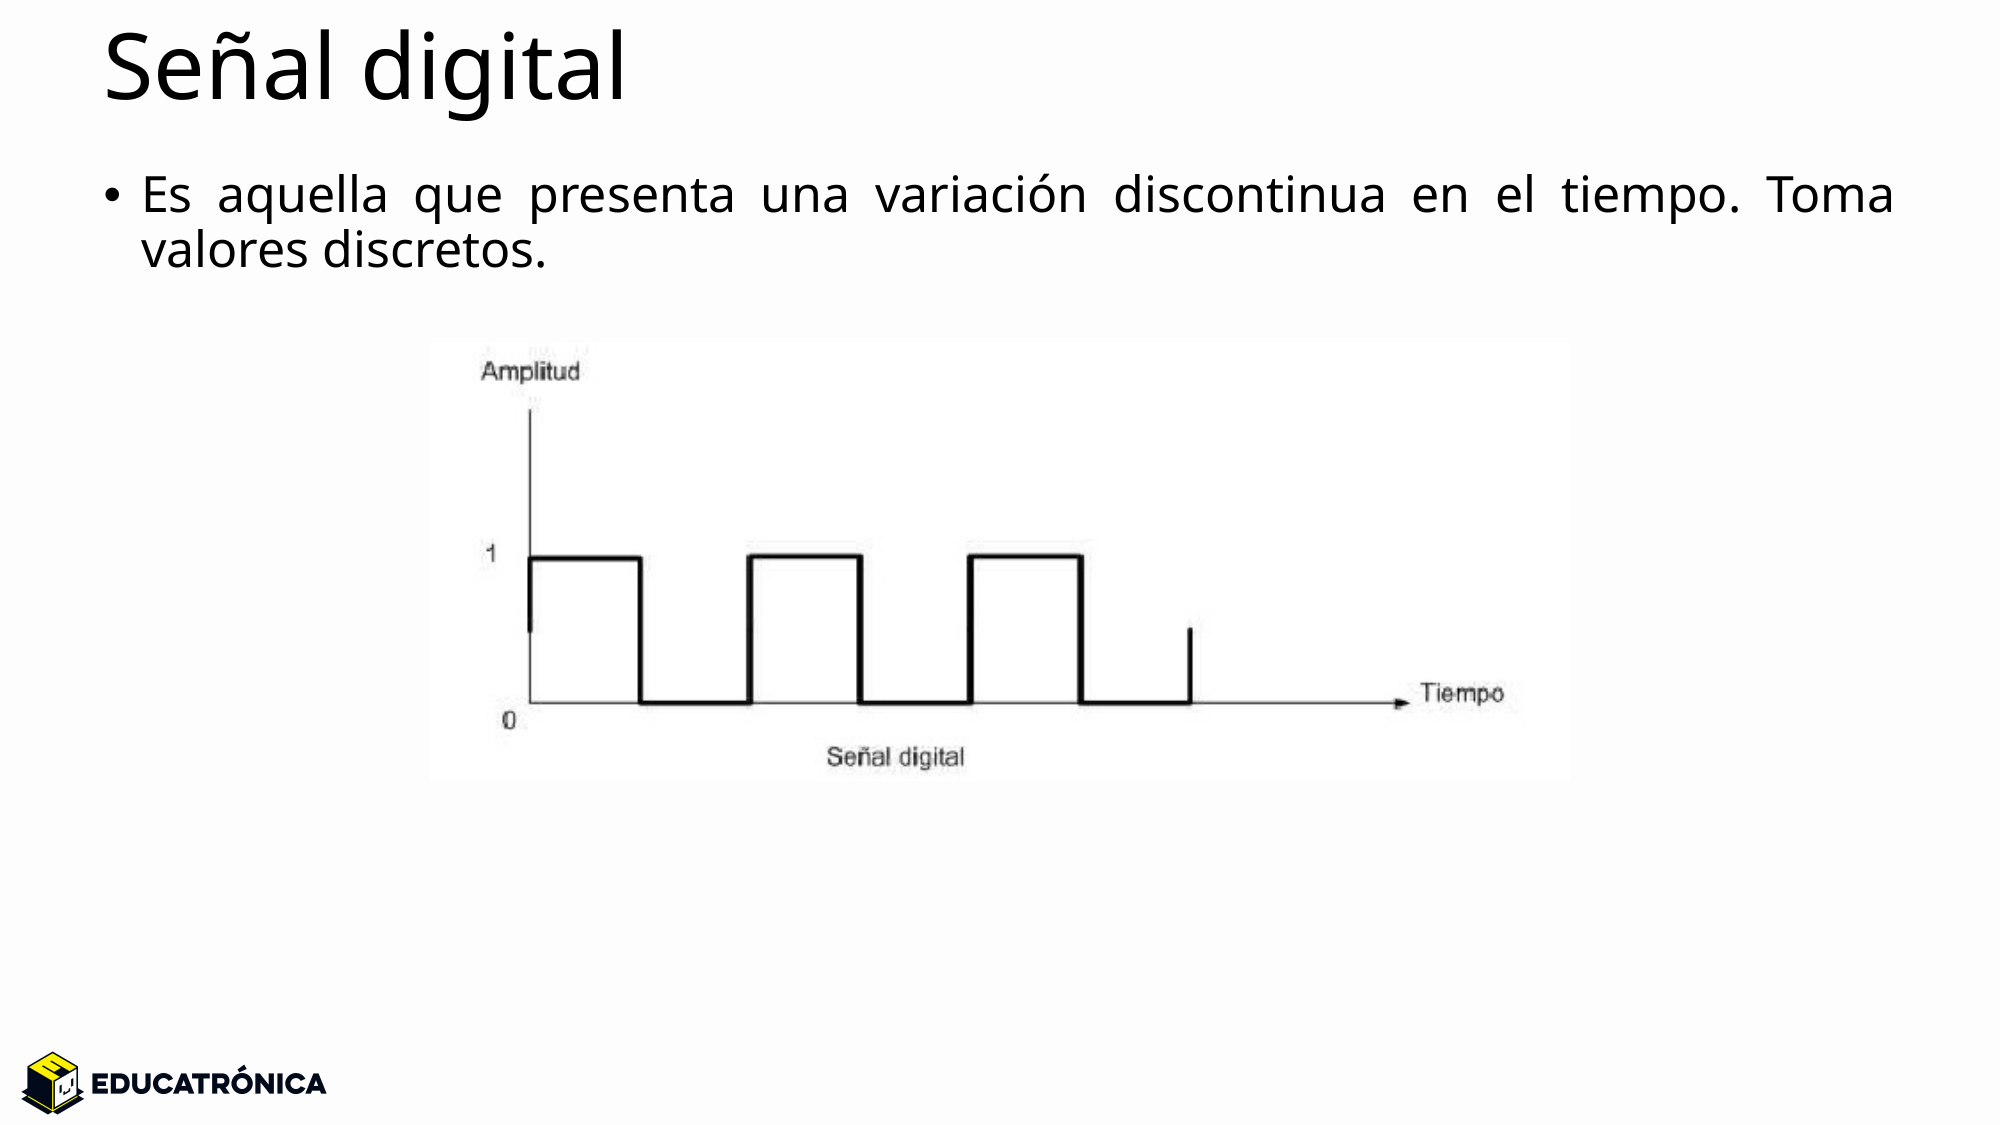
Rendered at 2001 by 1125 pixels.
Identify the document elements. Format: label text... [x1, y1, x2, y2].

list Es aquella que presenta una variación discontinua en el tiempo. Toma valores discretos. [88, 162, 1912, 1037]
picture [430, 343, 1570, 781]
title Señal digital [88, 7, 1912, 133]
picture [19, 1048, 330, 1118]
